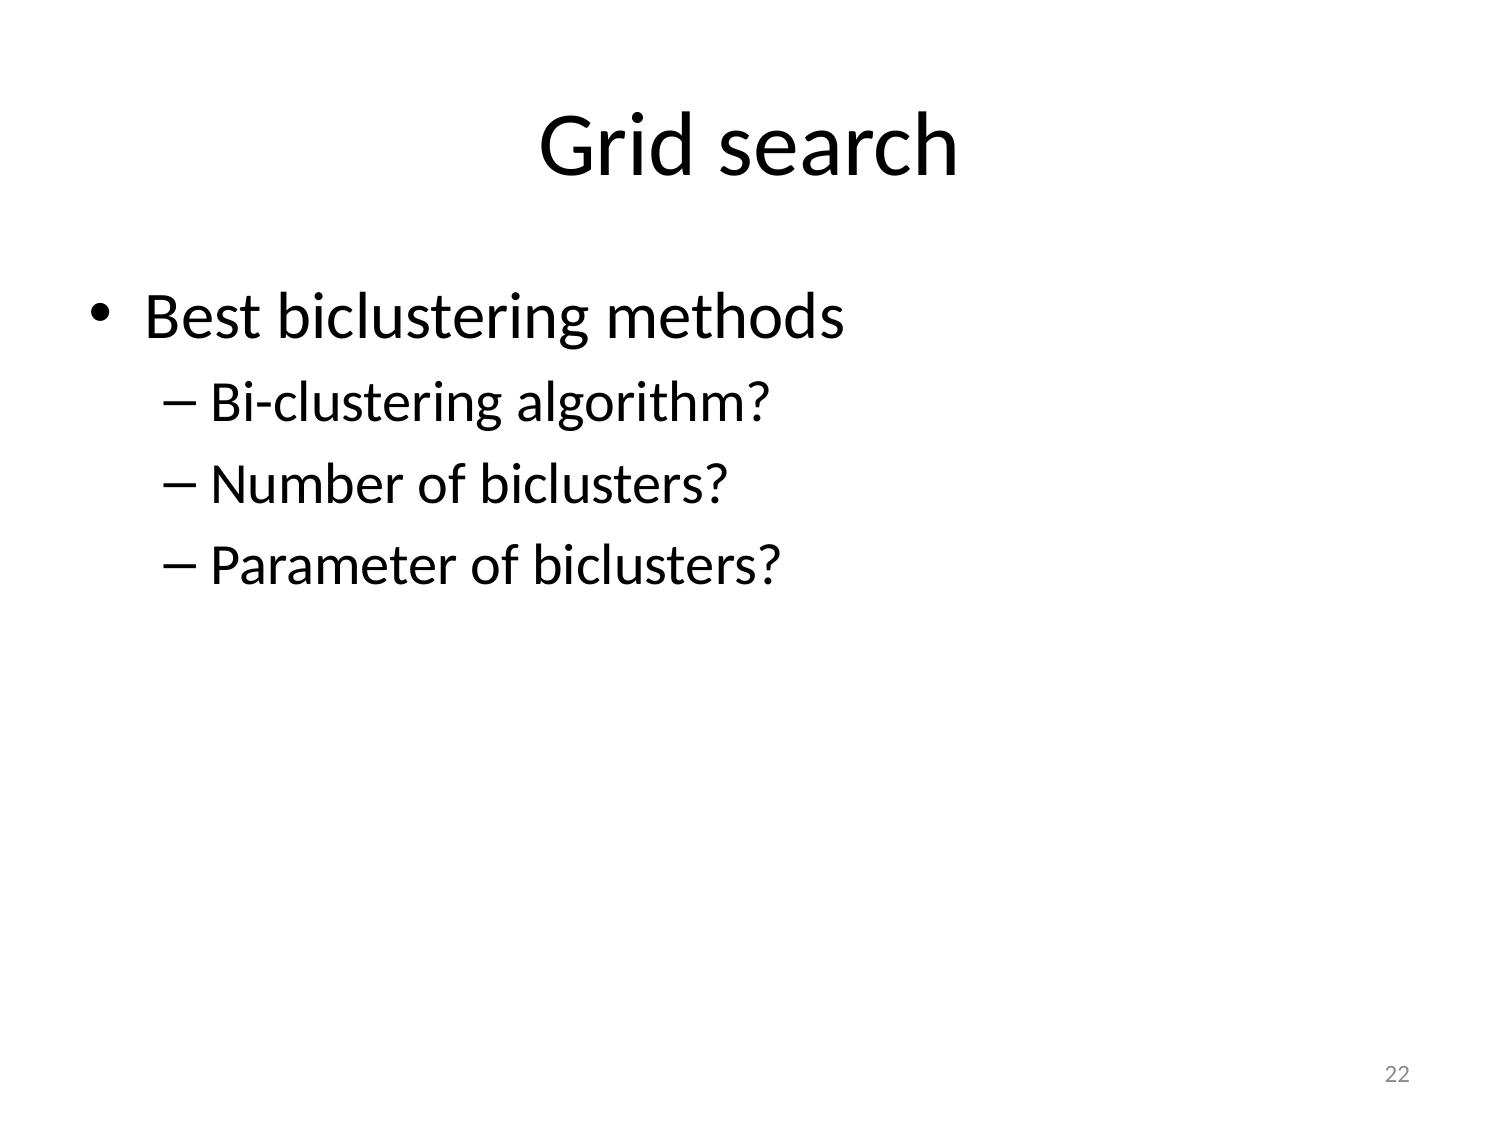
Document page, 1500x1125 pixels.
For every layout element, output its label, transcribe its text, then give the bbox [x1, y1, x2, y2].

list Best biclustering methods Bi-clustering algorithm? Number of biclusters? Parameter of biclusters? [73, 263, 1424, 1007]
slide_number 22 [1074, 1042, 1425, 1103]
title Grid search [75, 45, 1425, 233]
